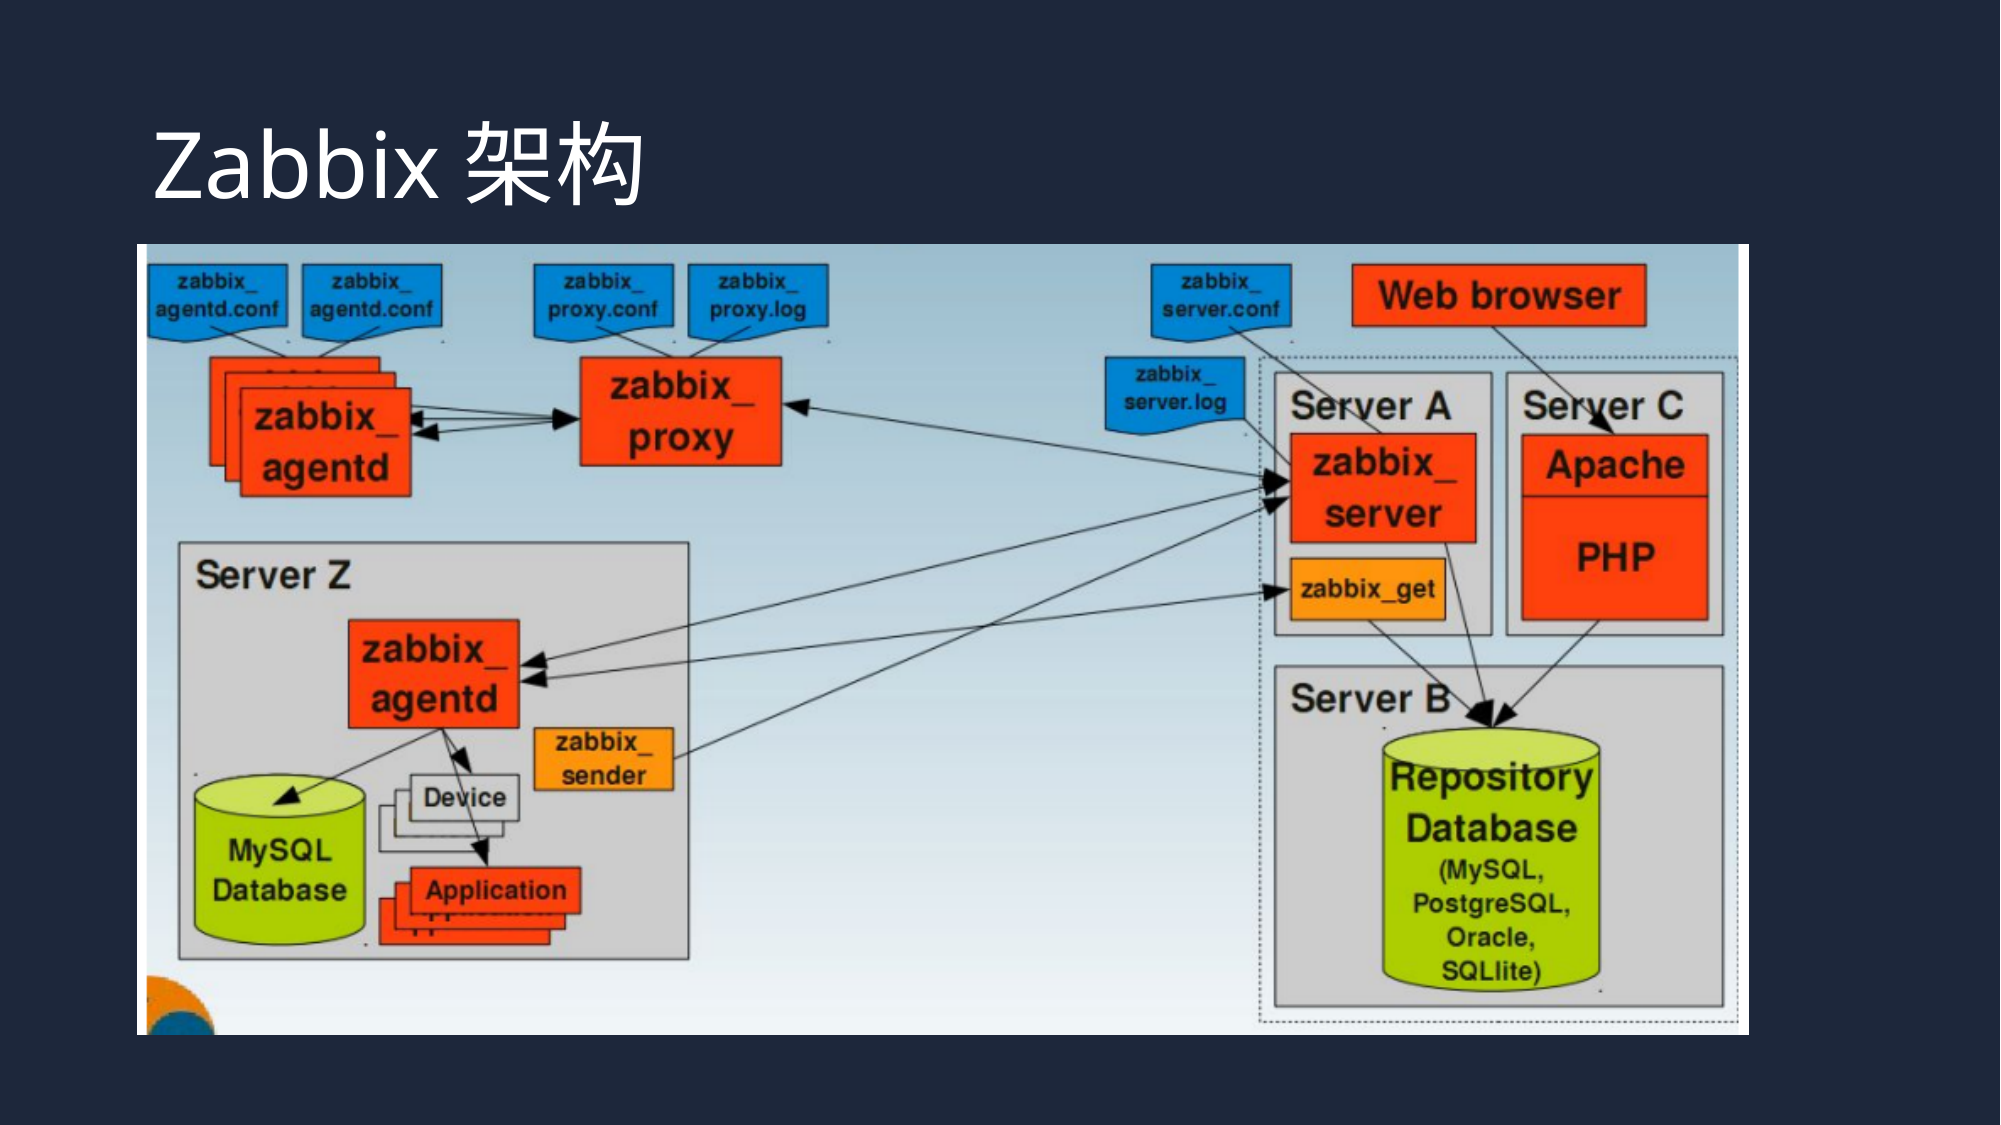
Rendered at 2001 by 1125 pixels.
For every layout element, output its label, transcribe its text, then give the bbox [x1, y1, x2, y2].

picture [137, 244, 1749, 1035]
title Zabbix架构 [137, 59, 1863, 278]
